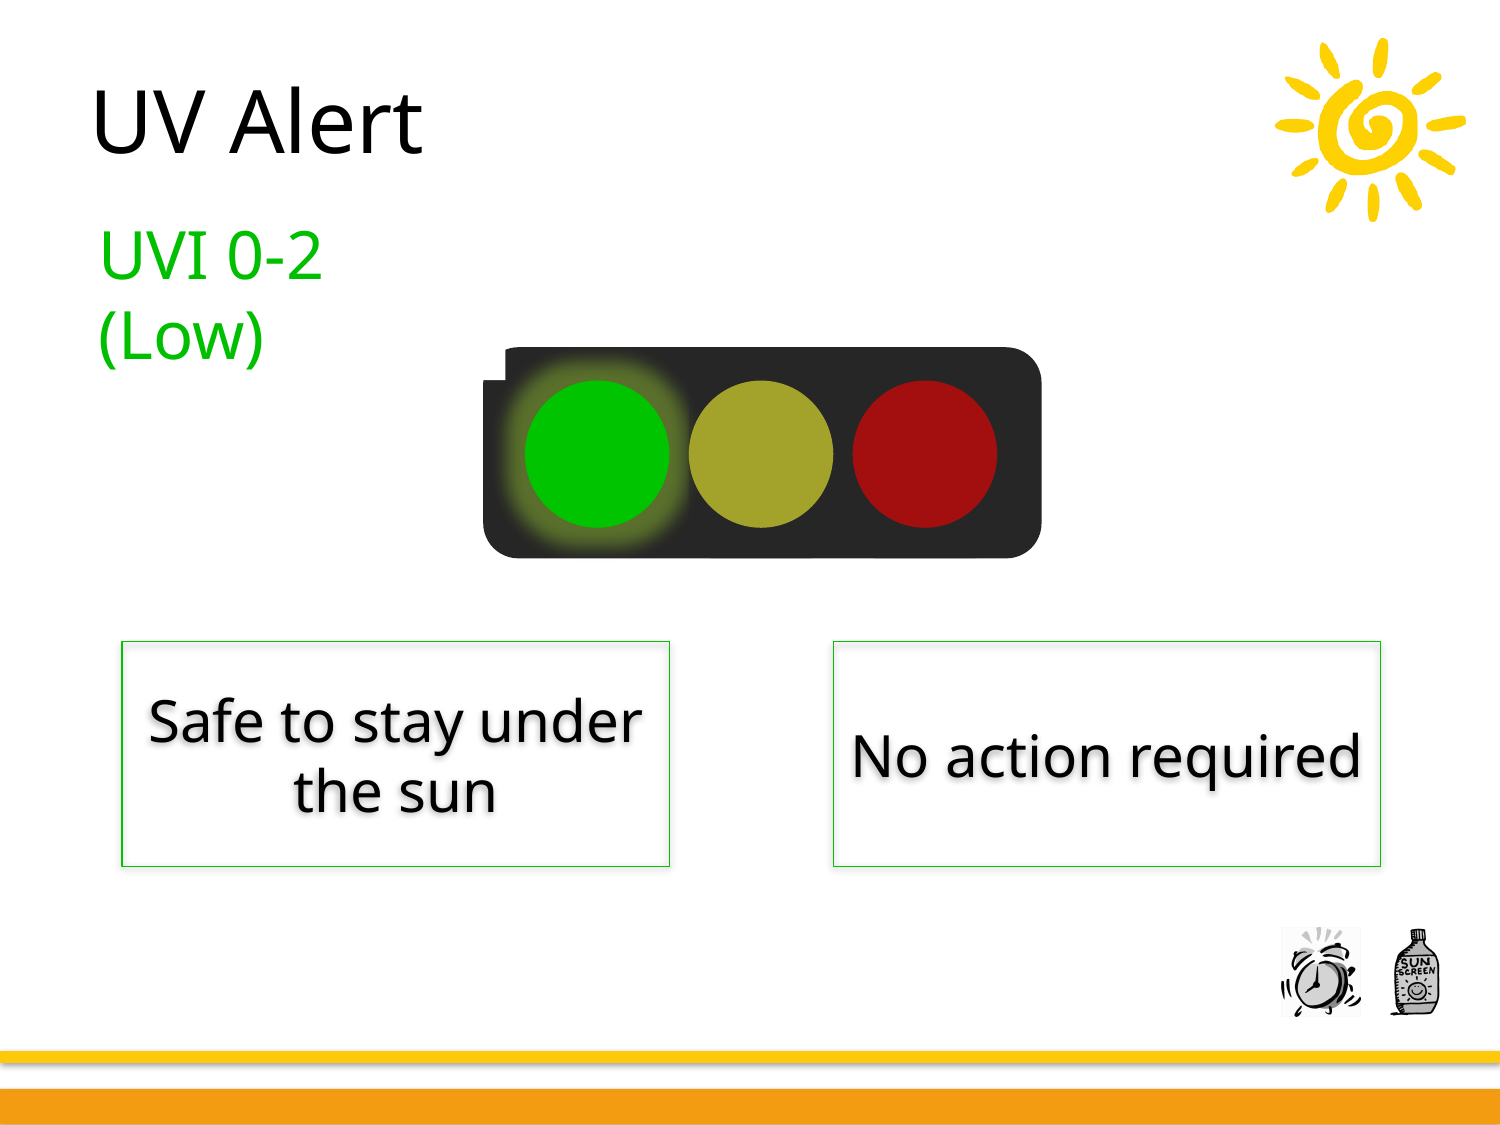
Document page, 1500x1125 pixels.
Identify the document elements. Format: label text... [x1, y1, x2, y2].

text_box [1280, 927, 1443, 1017]
text_box [686, 345, 836, 561]
picture [1265, 38, 1467, 222]
text_box [814, 345, 872, 561]
text_box [0, 1088, 1500, 1125]
text_box [850, 345, 1000, 561]
text_box UV Alert [75, 59, 1263, 179]
text_box [481, 345, 708, 561]
text_box [522, 378, 672, 530]
text_box Safe to stay under the sun [121, 641, 670, 867]
text_box No action required [833, 641, 1381, 867]
text_box UVI 0-2 (Low) [81, 203, 508, 382]
text_box [978, 345, 1044, 561]
